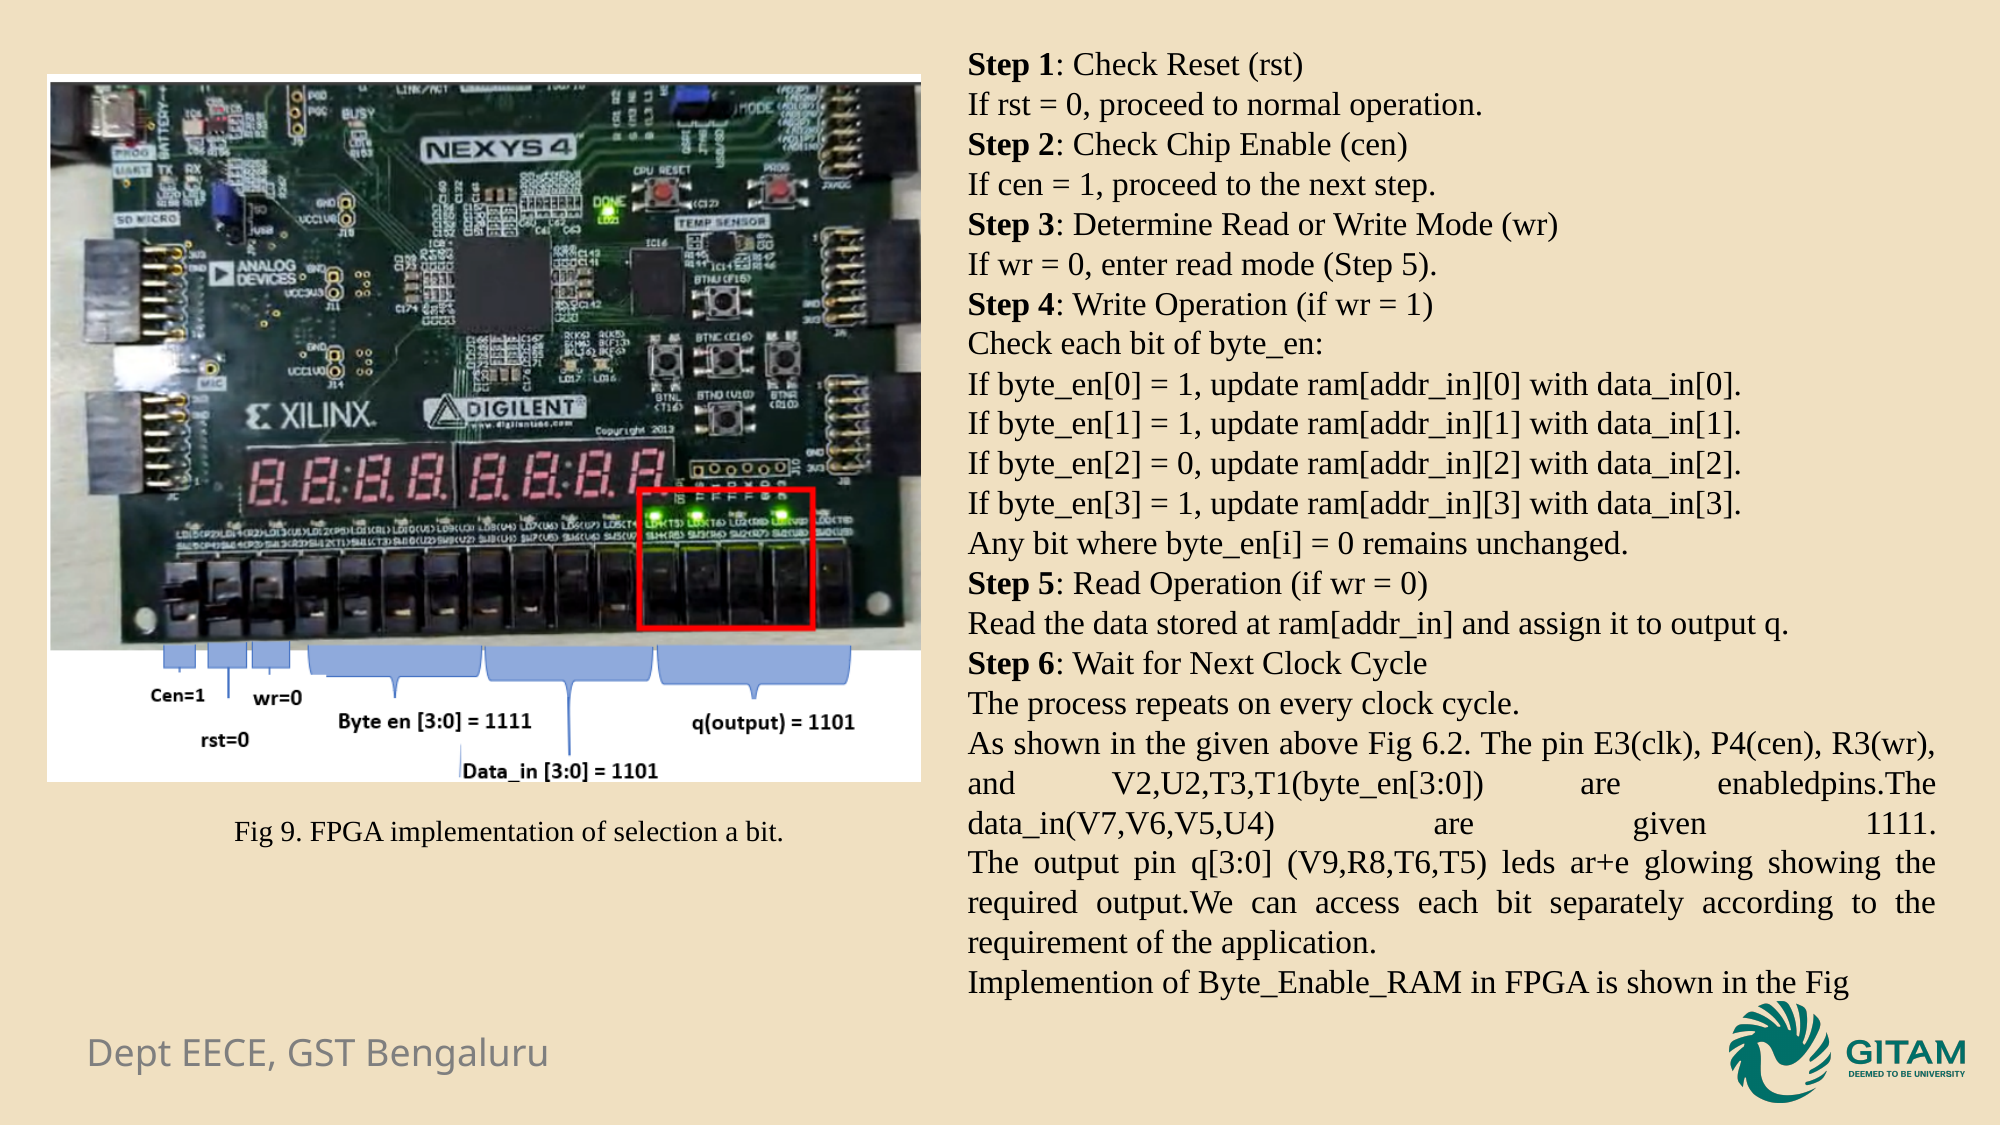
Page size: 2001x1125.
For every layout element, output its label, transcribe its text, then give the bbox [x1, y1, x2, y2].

text_box Fig 9. FPGA implementation of selection a bit. [219, 804, 952, 855]
picture [46, 73, 921, 793]
picture [1729, 1001, 1965, 1103]
text_box Step 1: Check Reset (rst) If rst = 0, proceed to normal operation. Step 2: Check Chip Enable (cen) If cen = 1, proceed to the next step. Step 3: Determine Read or Write Mode (wr) If wr = 0, enter read mode (Step 5). Step 4: Write Operation (if wr = 1) Check each bit of byte_en: If byte_en[0] = 1, update ram[addr_in][0] with data_in[0]. If byte_en[1] = 1, update ram[addr_in][1] with data_in[1]. If byte_en[2] = 0, update ram[addr_in][2] with data_in[2]. If byte_en[3] = 1, update ram[addr_in][3] with data_in[3]. Any bit where byte_en[i] = 0 remains unchanged. Step 5: Read Operation (if wr = 0) Read the data stored at ram[addr_in] and assign it to output q. Step 6: Wait for Next Clock Cycle The process repeats on every clock cycle. As shown in the given above Fig 6.2. The pin E3(clk), P4(cen), R3(wr), and V2,U2,T3,T1(byte_en[3:0]) are enabledpins.The data_in(V7,V6,V5,U4) are given 1111. The output pin q[3:0] (V9,R8,T6,T5) leds ar+e glowing showing the required output.We can access each bit separately according to the requirement of the application. Implemention of Byte_Enable_RAM in FPGA is shown in the Fig [952, 0, 1953, 1008]
